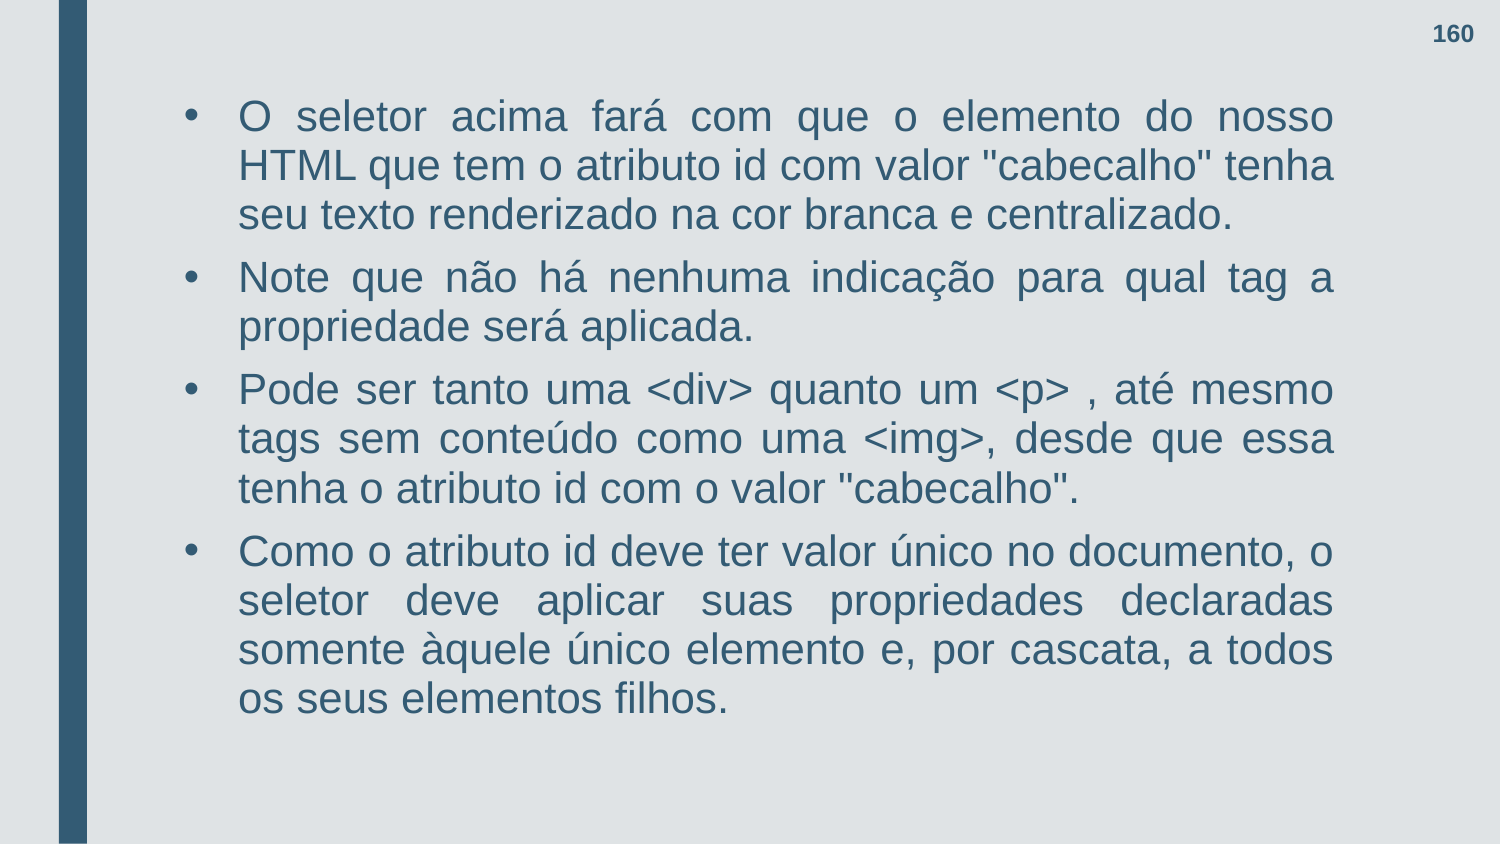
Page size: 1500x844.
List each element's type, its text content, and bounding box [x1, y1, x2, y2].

slide_number 160 [1293, 7, 1490, 58]
list O seletor acima fará com que o elemento do nosso HTML que tem o atributo id com valor "cabecalho" tenha seu texto renderizado na cor branca e centralizado. Note que não há nenhuma indicação para qual tag a propriedade será aplicada. Pode ser tanto uma <div> quanto um <p> , até mesmo tags sem conteúdo como uma <img>, desde que essa tenha o atributo id com o valor "cabecalho". Como o atributo id deve ter valor único no documento, o seletor deve aplicar suas propriedades declaradas somente àquele único elemento e, por cascata, a todos os seus elementos filhos. [168, 84, 1351, 789]
